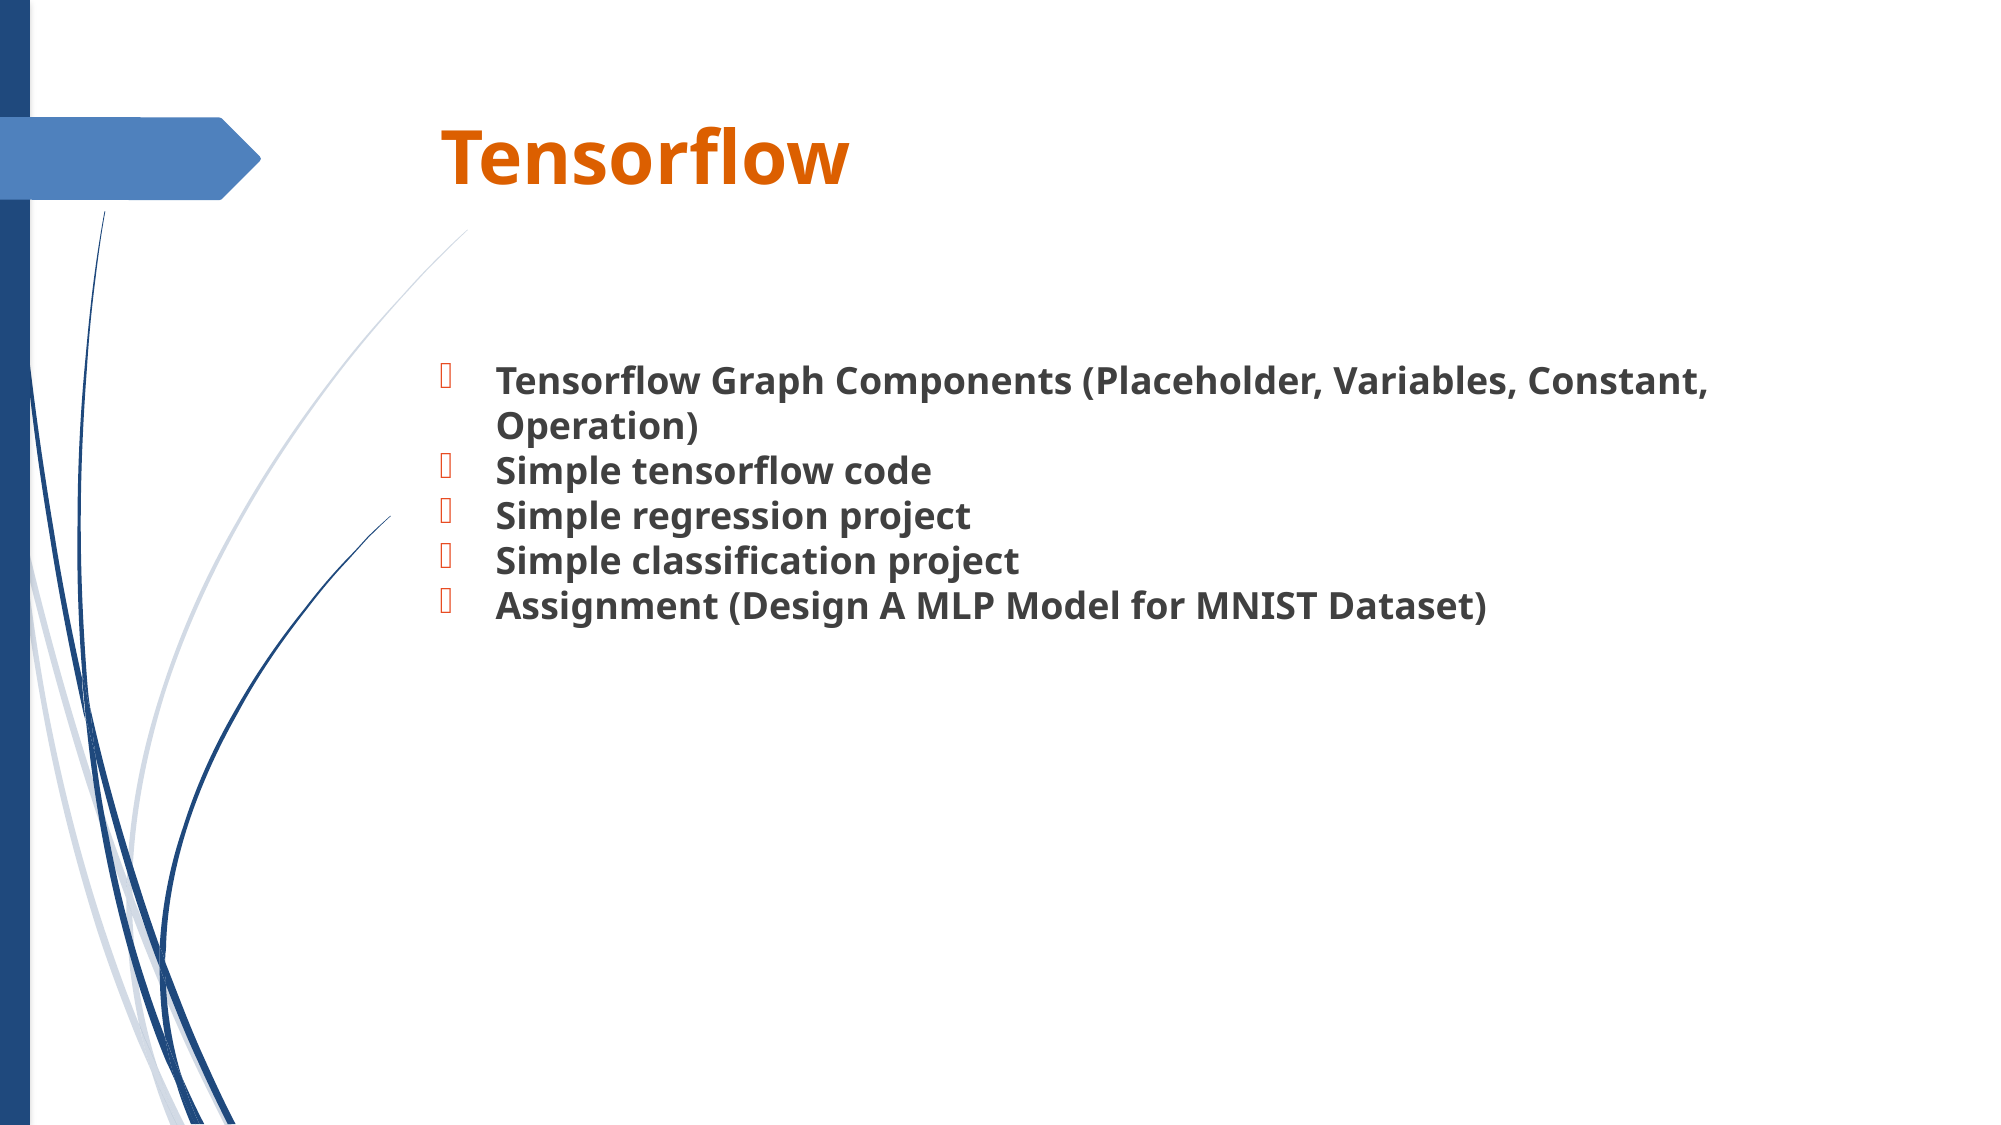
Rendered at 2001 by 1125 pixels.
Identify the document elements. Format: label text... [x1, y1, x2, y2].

text_box Tensorflow [425, 102, 1888, 313]
text_box Tensorflow Graph Components (Placeholder, Variables, Constant, Operation) Simple tensorflow code Simple regression project Simple classification project Assignment (Design A MLP Model for MNIST Dataset) [424, 349, 1888, 970]
